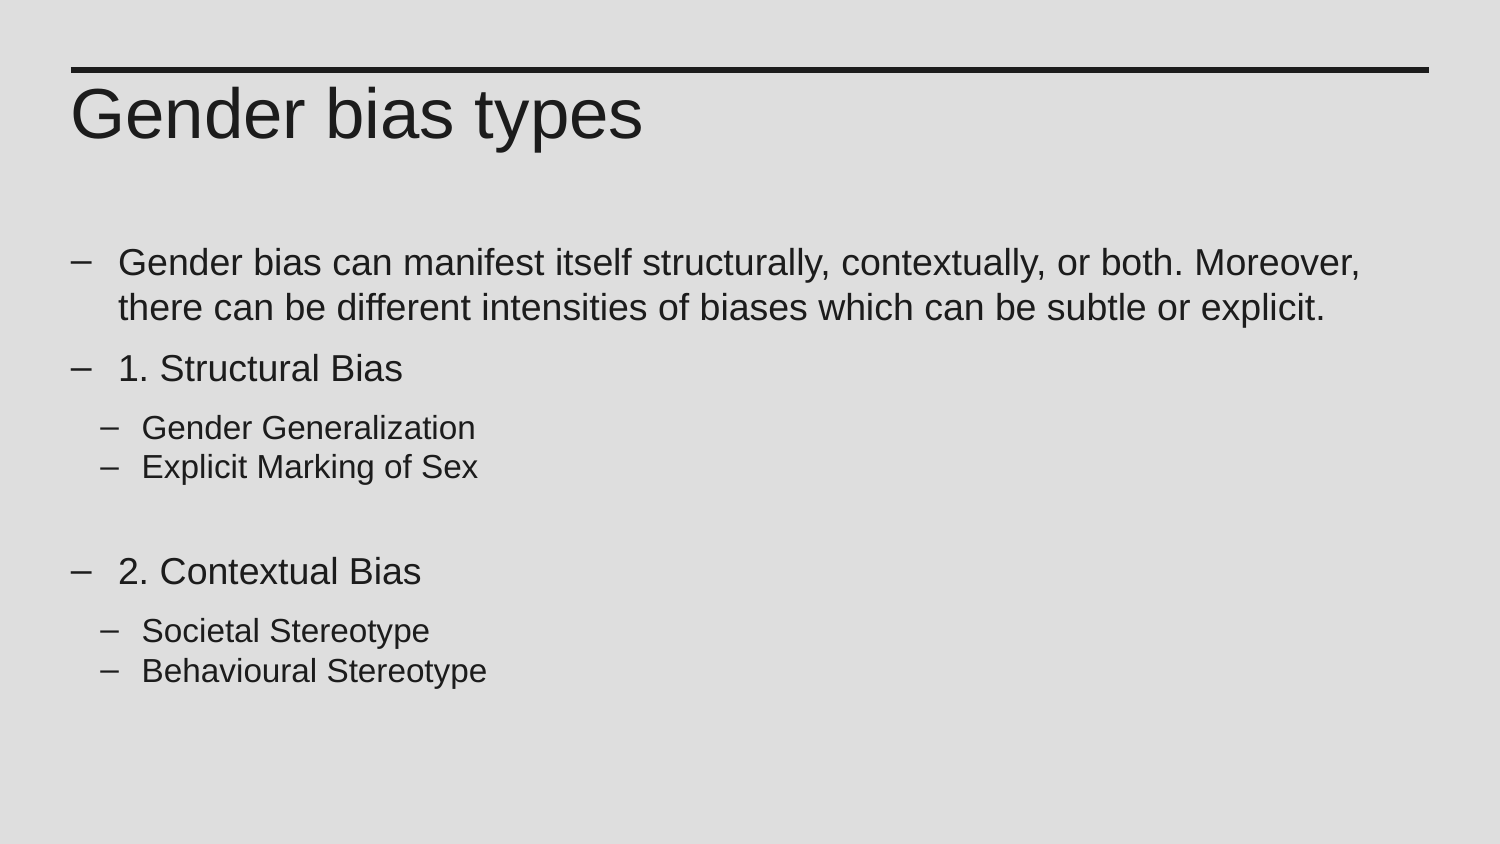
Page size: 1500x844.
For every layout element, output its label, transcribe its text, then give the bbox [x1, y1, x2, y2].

list Gender bias can manifest itself structurally, contextually, or both. Moreover, there can be different intensities of biases which can be subtle or explicit. 1. Structural Bias Gender Generalization Explicit Marking of Sex 2. Contextual Bias Societal Stereotype Behavioural Stereotype [70, 237, 1430, 713]
list Gender bias types [70, 67, 1430, 183]
